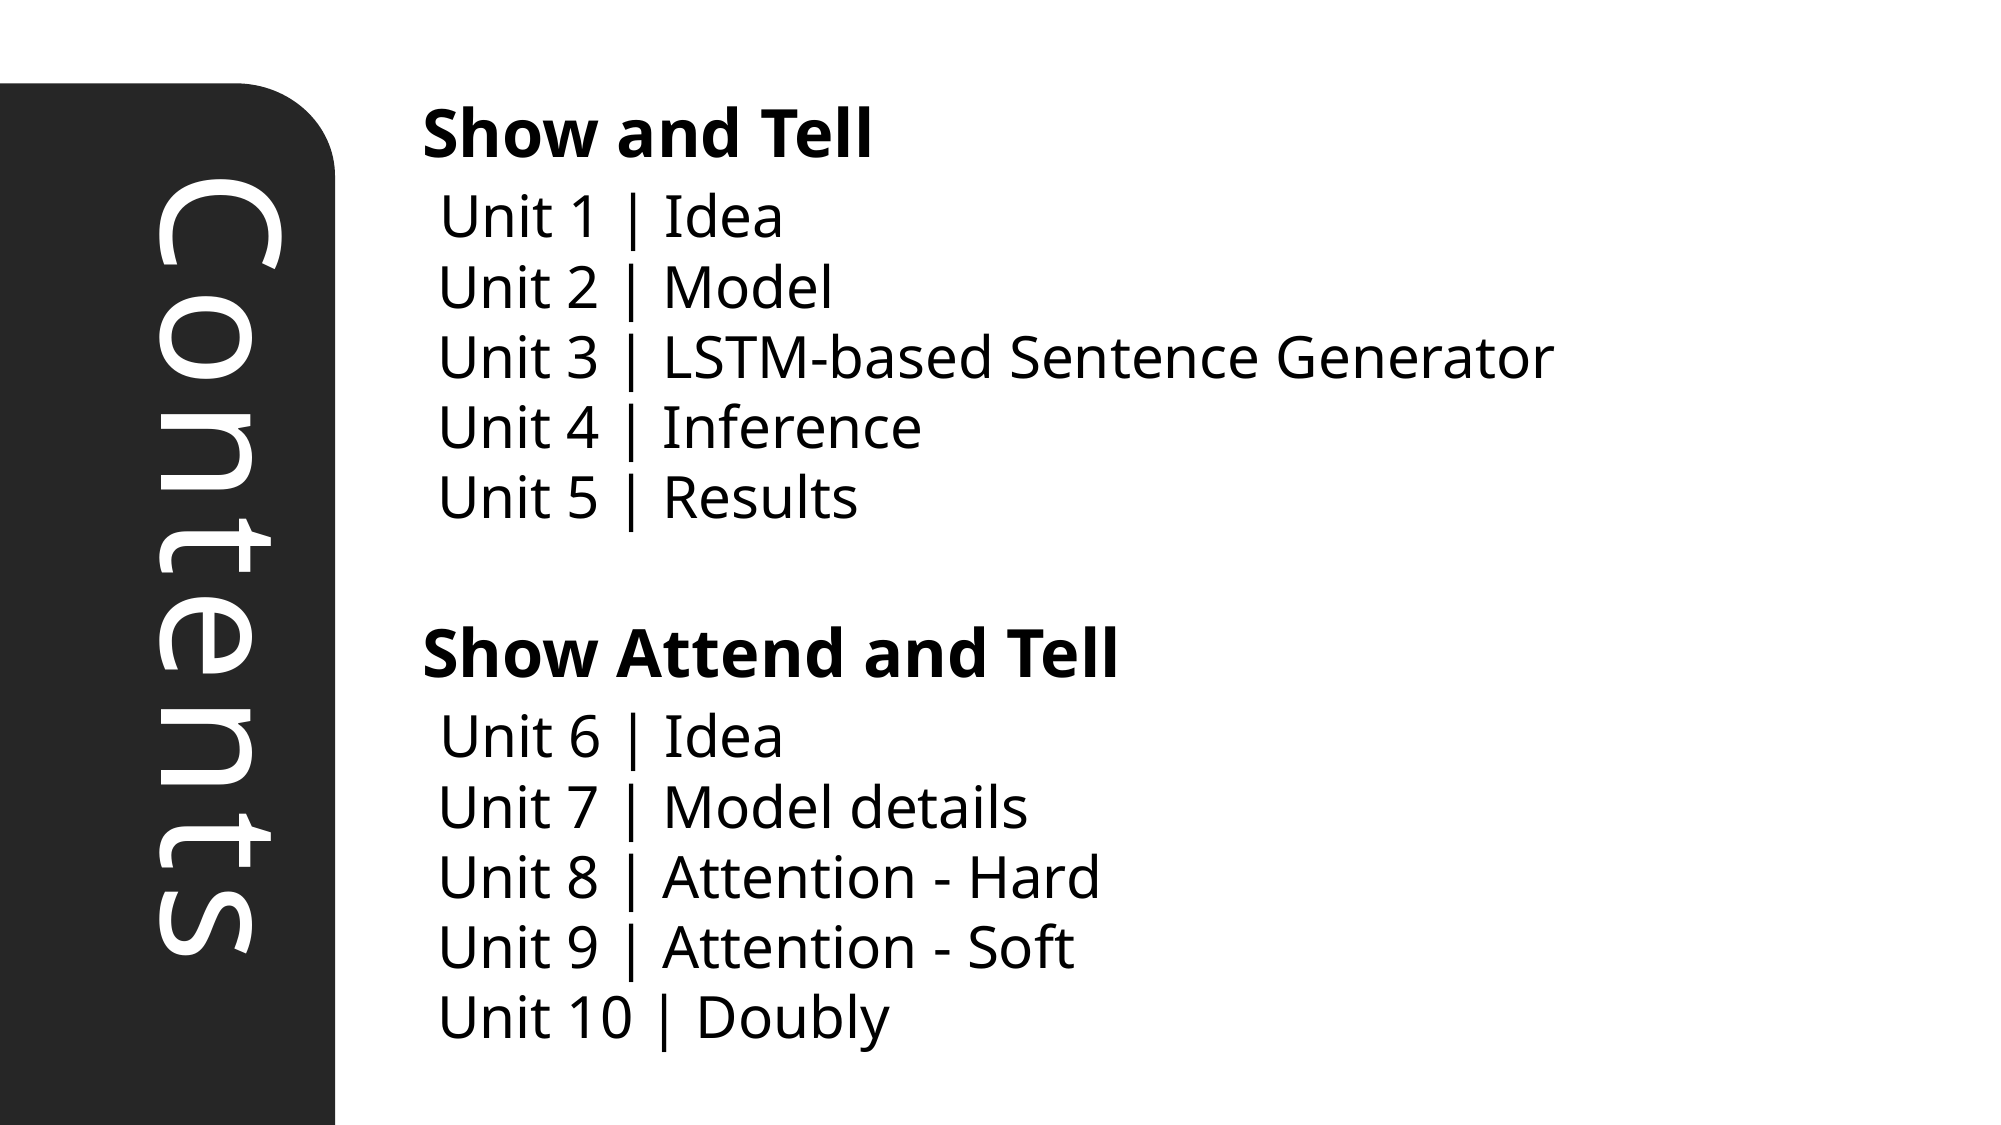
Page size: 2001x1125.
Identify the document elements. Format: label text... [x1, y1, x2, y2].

text_box Contents [120, 154, 336, 1125]
text_box [0, 82, 334, 1125]
text_box Show and Tell Unit 1 | Idea Unit 2 | Model Unit 3 | LSTM-based Sentence Generator Unit 4 | Inference Unit 5 | Results Show Attend and Tell Unit 6 | Idea Unit 7 | Model details Unit 8 | Attention - Hard Unit 9 | Attention - Soft Unit 10 | Doubly [407, 83, 1878, 1058]
